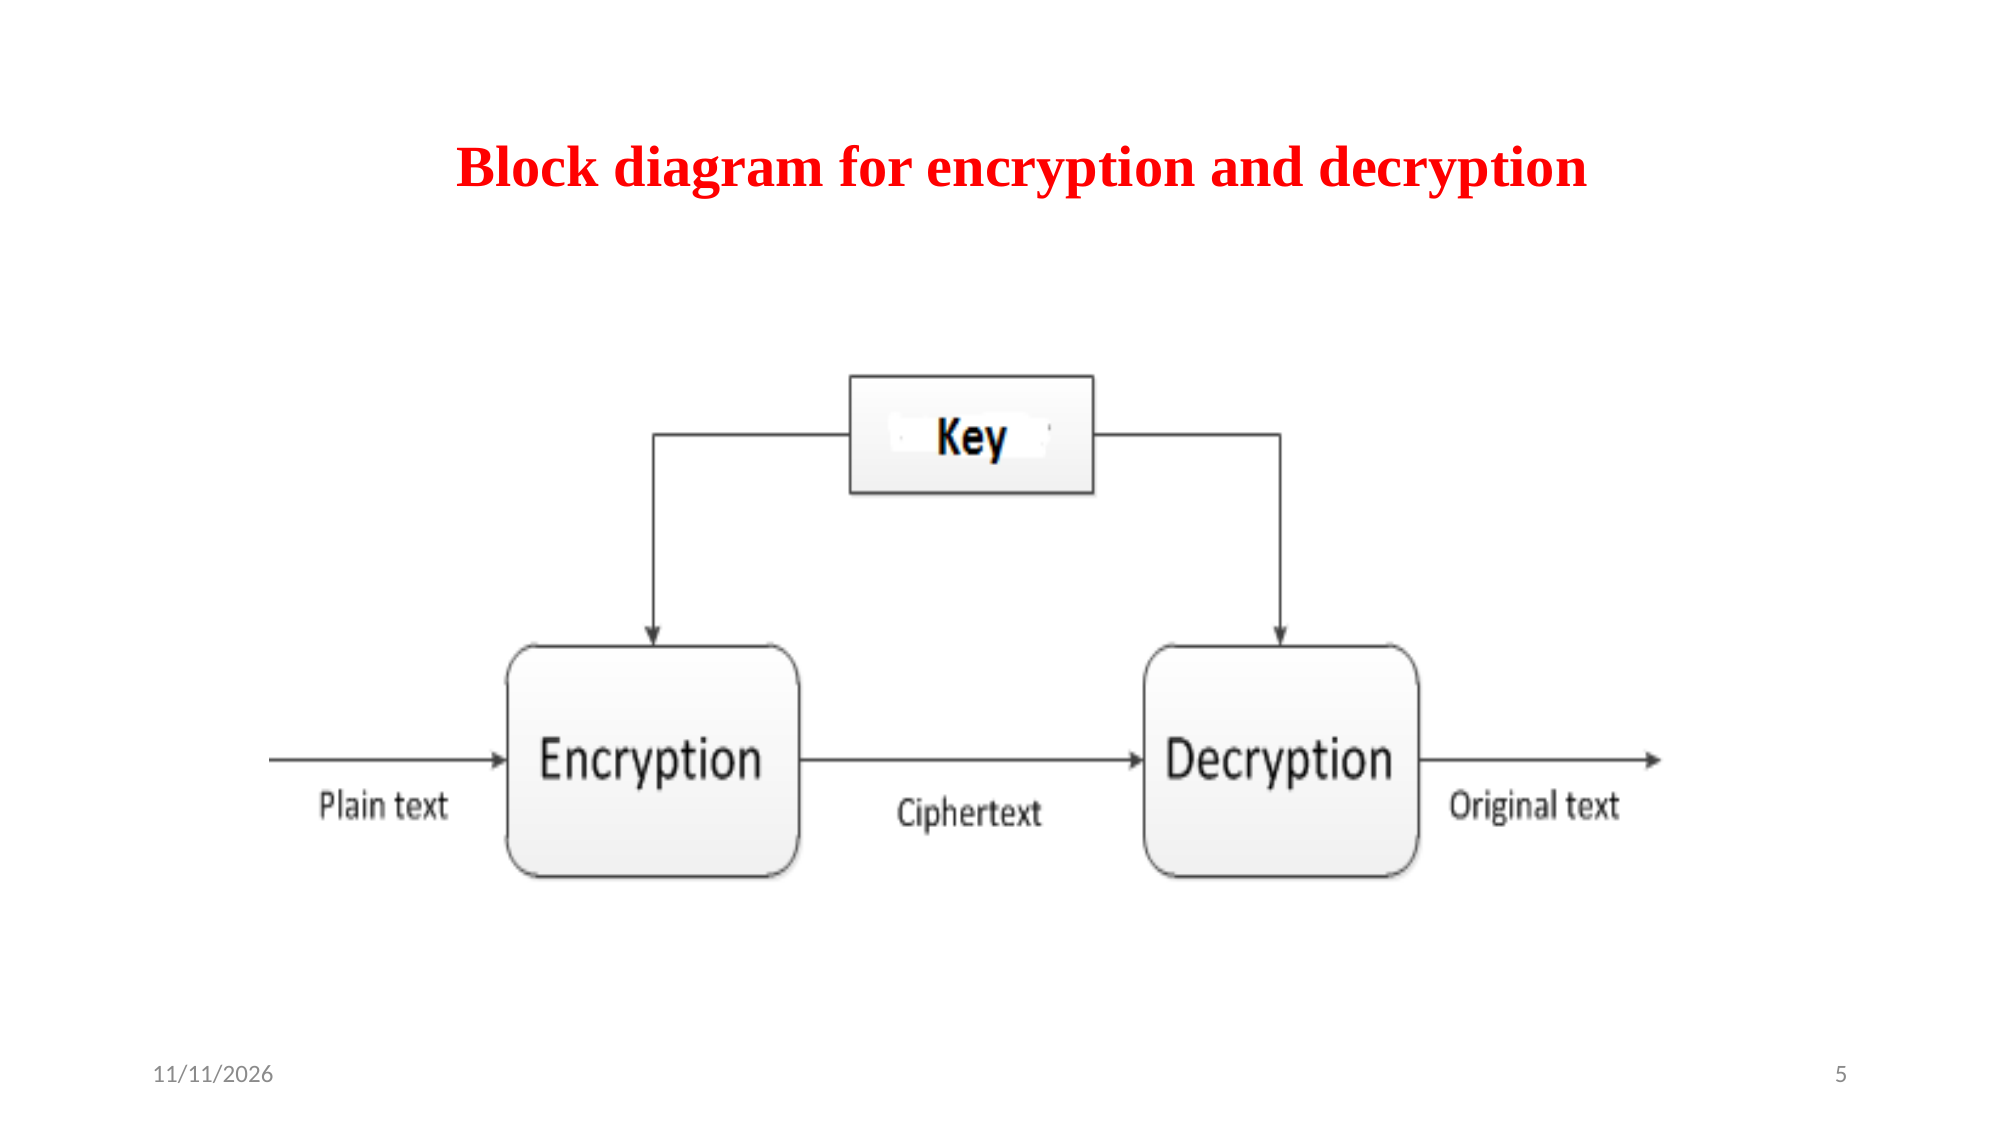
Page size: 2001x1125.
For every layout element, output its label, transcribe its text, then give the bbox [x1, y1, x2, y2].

slide_number 5 [1412, 1042, 1863, 1103]
text_box Block diagram for encryption and decryption [442, 120, 1643, 206]
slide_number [137, 1042, 588, 1103]
picture [269, 336, 1666, 919]
